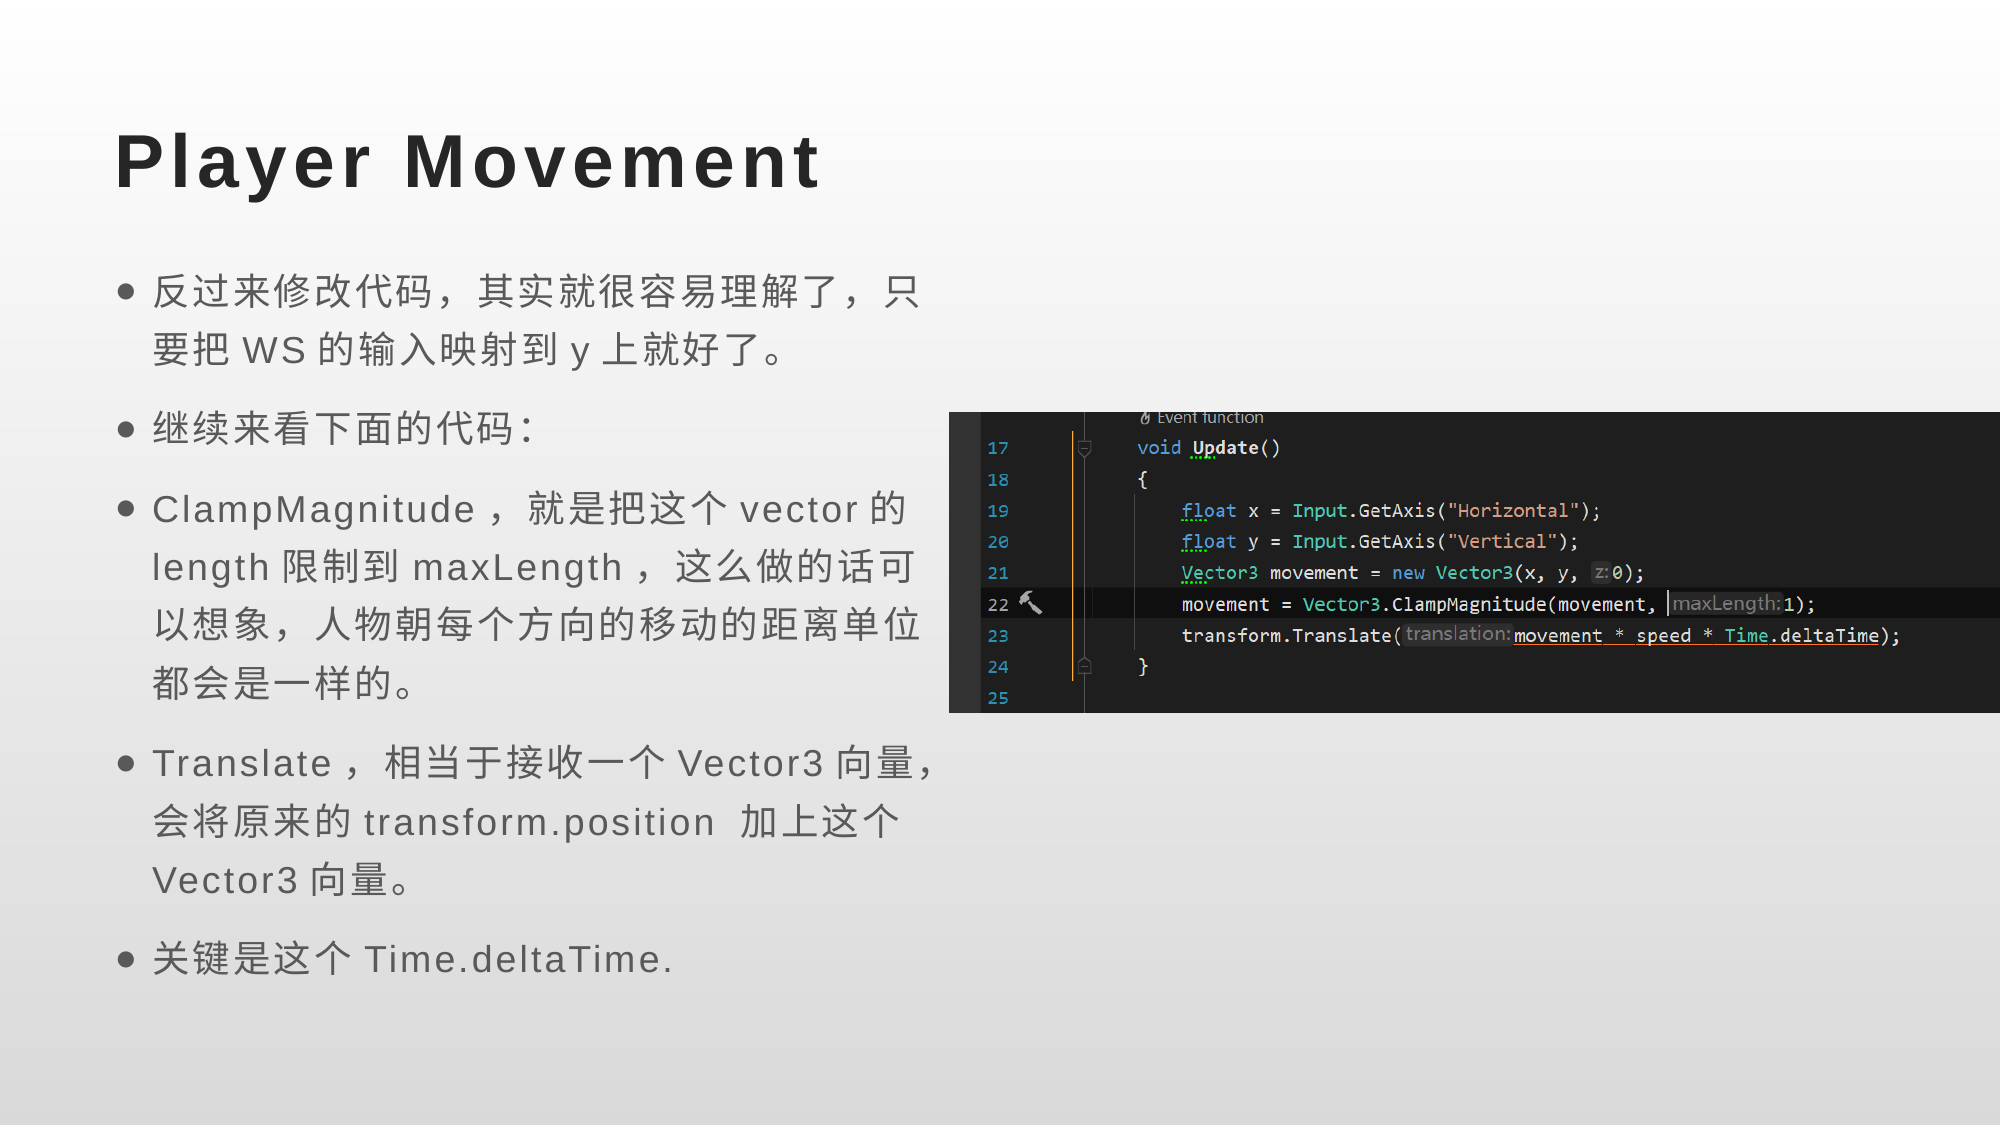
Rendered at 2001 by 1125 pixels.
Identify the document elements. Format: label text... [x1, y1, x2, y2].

title Player Movement [99, 99, 1900, 216]
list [949, 412, 2000, 713]
list 反过来修改代码，其实就很容易理解了，只要把WS的输入映射到y上就好了。 继续来看下面的代码： ClampMagnitude，就是把这个vector的length限制到maxLength，这么做的话可以想象，人物朝每个方向的移动的距离单位都会是一样的。 Translate，相当于接收一个Vector3向量，会将原来的transform.position 加上这个Vector3向量。 关键是这个Time.deltaTime. [99, 246, 949, 1026]
